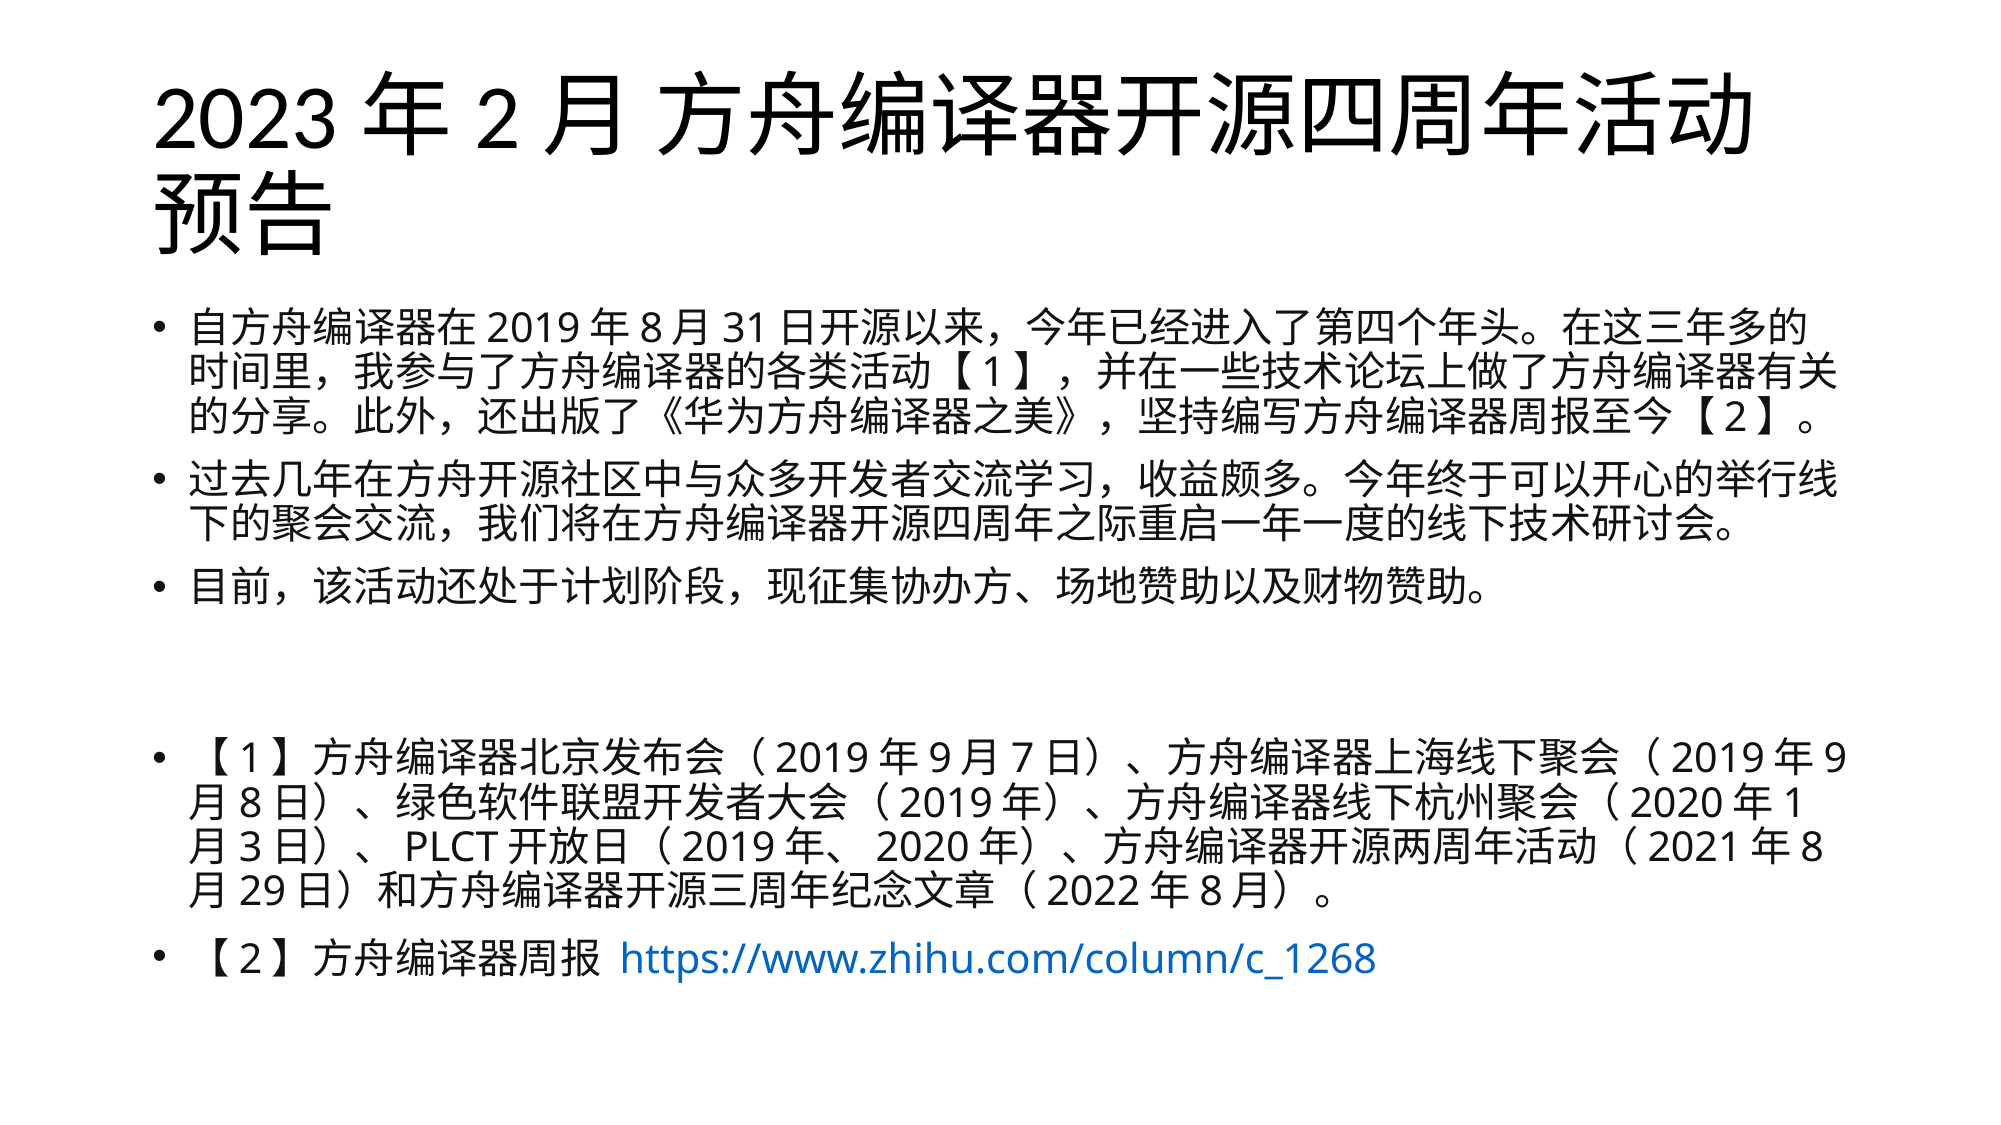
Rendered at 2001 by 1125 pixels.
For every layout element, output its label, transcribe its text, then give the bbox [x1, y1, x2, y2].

title 2023年2月 方舟编译器开源四周年活动预告 [137, 59, 1863, 278]
list 自方舟编译器在2019年8月31日开源以来，今年已经进入了第四个年头。在这三年多的时间里，我参与了方舟编译器的各类活动【1】，并在一些技术论坛上做了方舟编译器有关的分享。此外，还出版了《华为方舟编译器之美》，坚持编写方舟编译器周报至今【2】。 过去几年在方舟开源社区中与众多开发者交流学习，收益颇多。今年终于可以开心的举行线下的聚会交流，我们将在方舟编译器开源四周年之际重启一年一度的线下技术研讨会。 目前，该活动还处于计划阶段，现征集协办方、场地赞助以及财物赞助。 【1】方舟编译器北京发布会（2019年9月7日）、方舟编译器上海线下聚会（2019年9月8日）、绿色软件联盟开发者大会（2019年）、方舟编译器线下杭州聚会（2020年1月3日）、PLCT开放日（2019年、2020年）、方舟编译器开源两周年活动（2021年8月29日）和方舟编译器开源三周年纪念文章（2022年8月）。 【2】方舟编译器周报 https://www.zhihu.com/column/c_1268 [137, 299, 1863, 1014]
